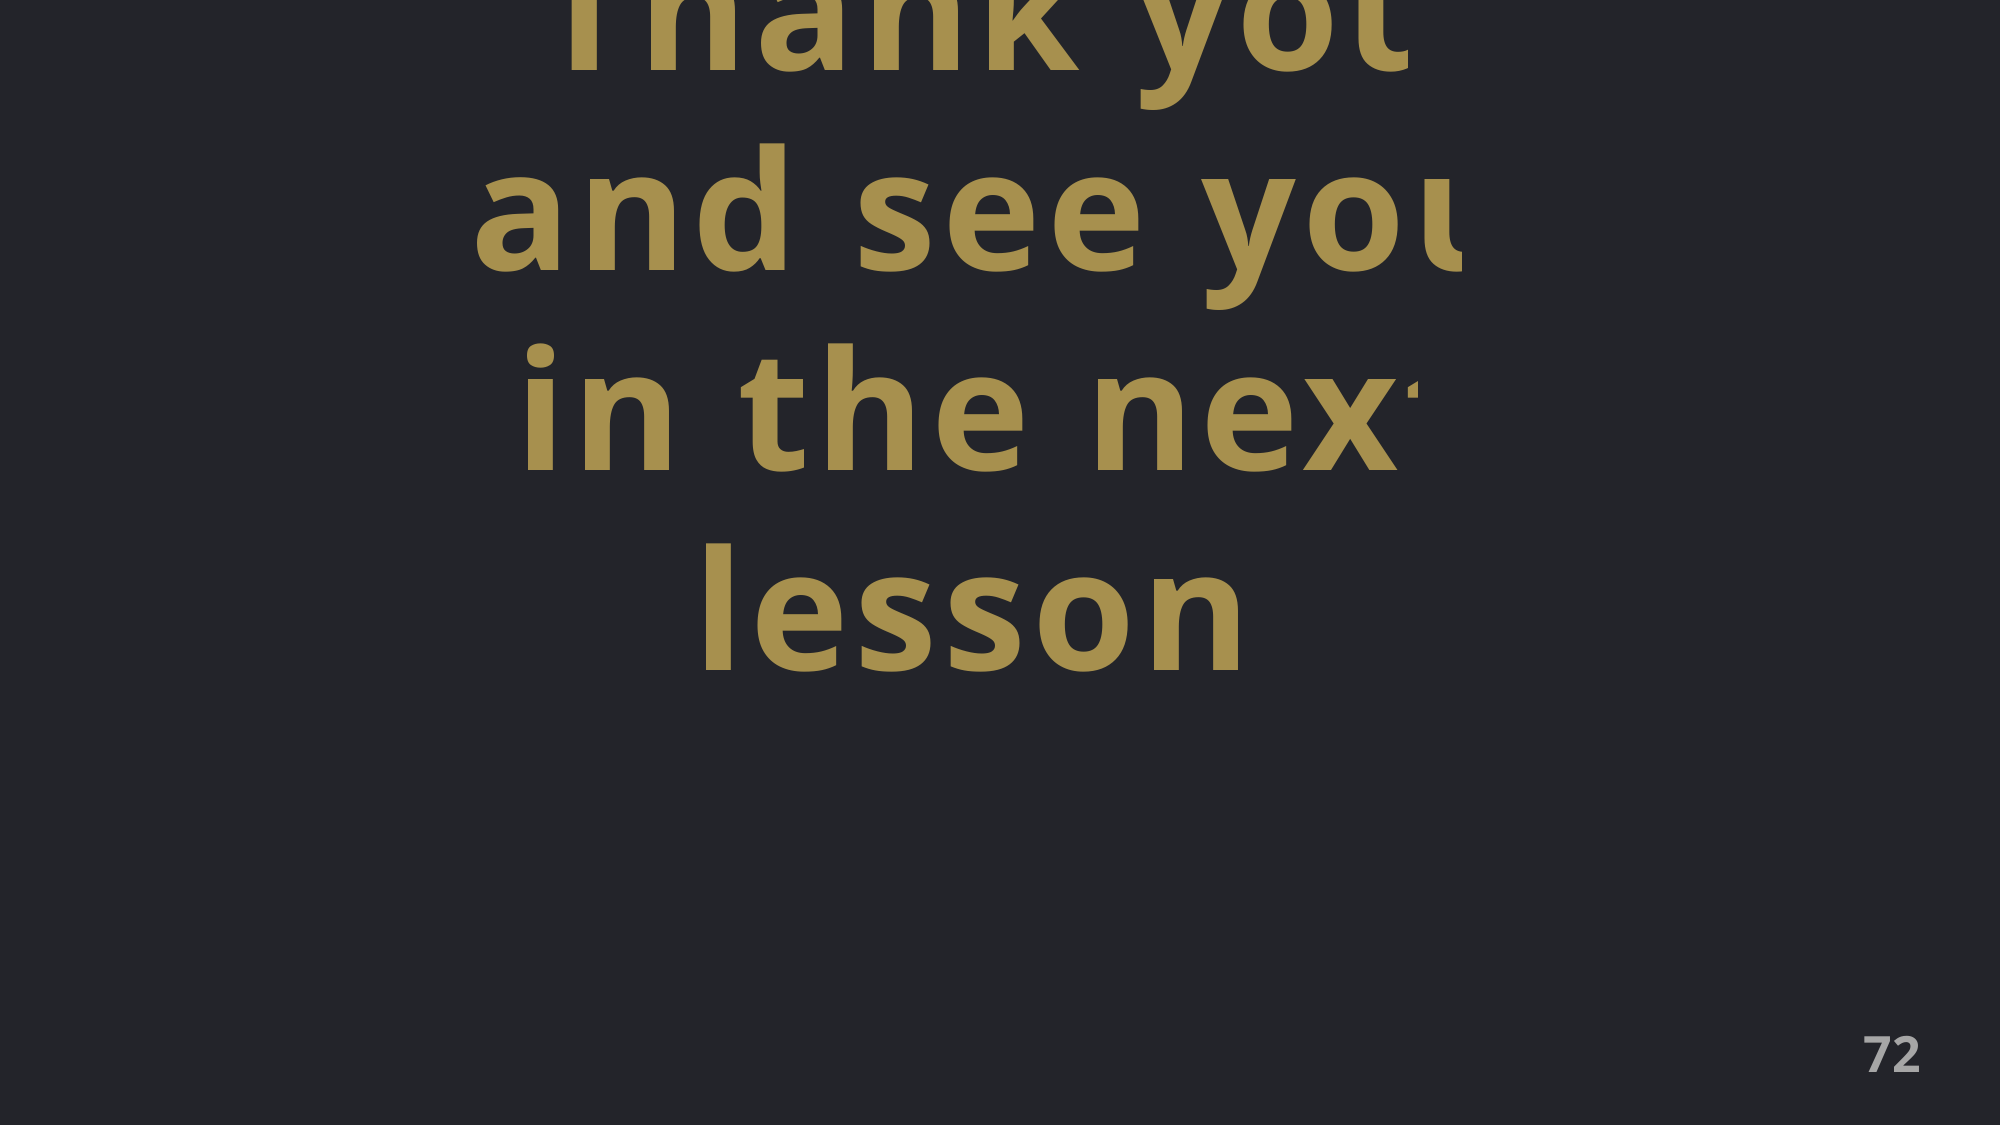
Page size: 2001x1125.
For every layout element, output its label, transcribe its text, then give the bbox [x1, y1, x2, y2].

text_box Thank you and see you in the next lesson! [364, 455, 1636, 719]
text_box [0, 0, 2000, 1125]
slide_number 72 [1485, 1026, 1936, 1087]
